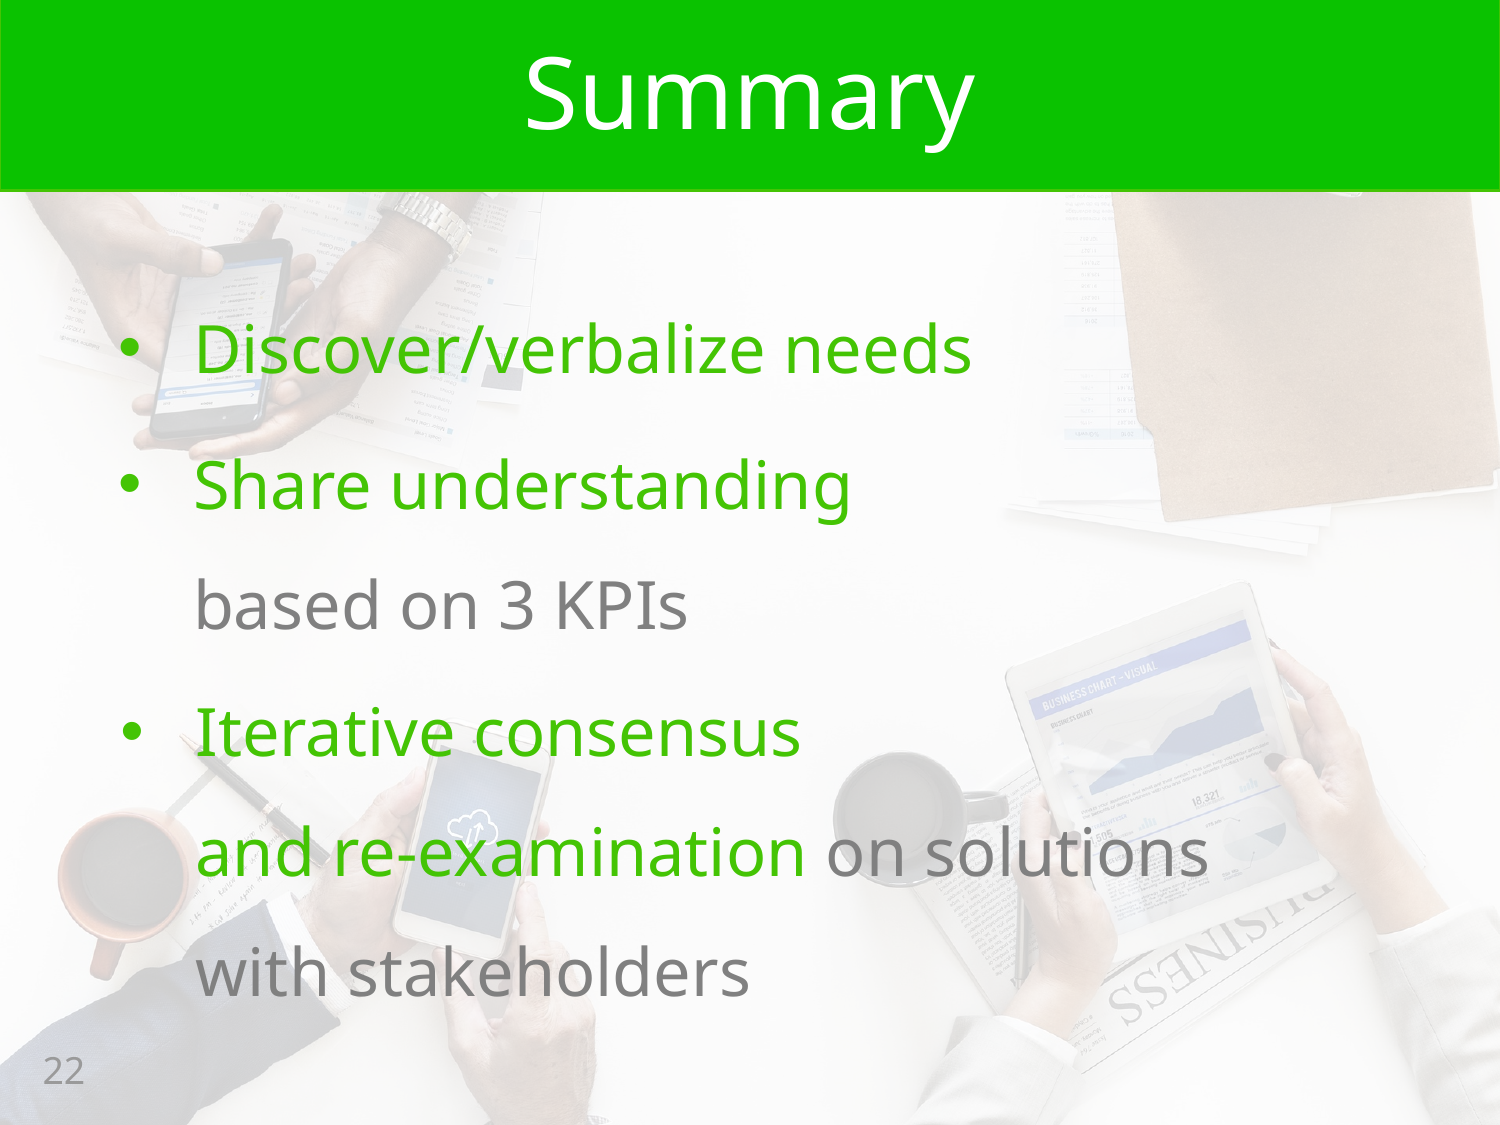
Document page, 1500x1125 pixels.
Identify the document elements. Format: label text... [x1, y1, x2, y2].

title Summary [0, 53, 1500, 140]
slide_number 22 [27, 1042, 146, 1102]
list Discover/verbalize needs Share understanding based on 3 KPIs Iterative consensus and re-examination on solutions with stakeholders [103, 277, 1397, 1000]
